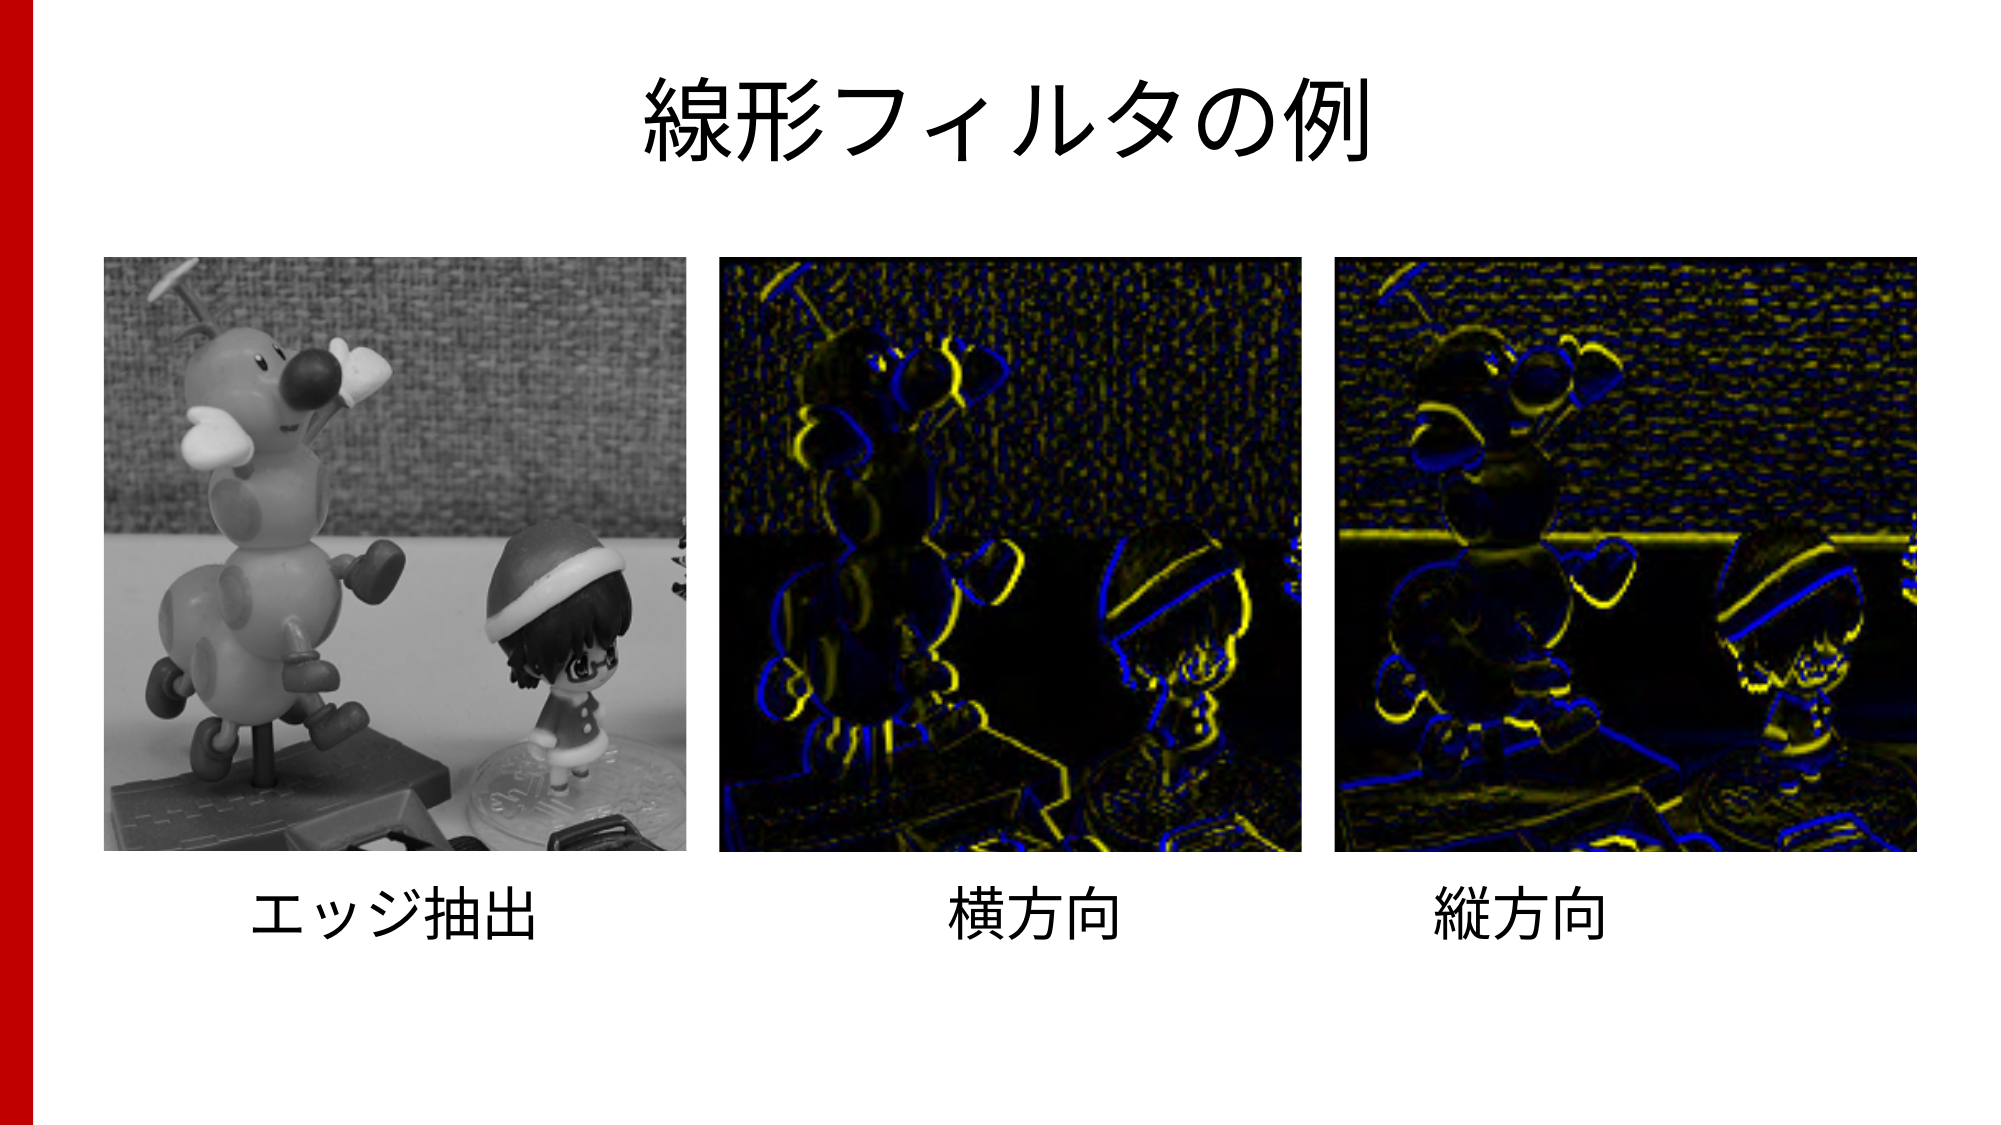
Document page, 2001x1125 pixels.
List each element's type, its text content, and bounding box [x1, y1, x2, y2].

title 線形フィルタの例 [100, 64, 1917, 185]
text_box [103, 257, 1917, 852]
text_box エッジ抽出 横方向 縦方向 [233, 864, 2000, 959]
